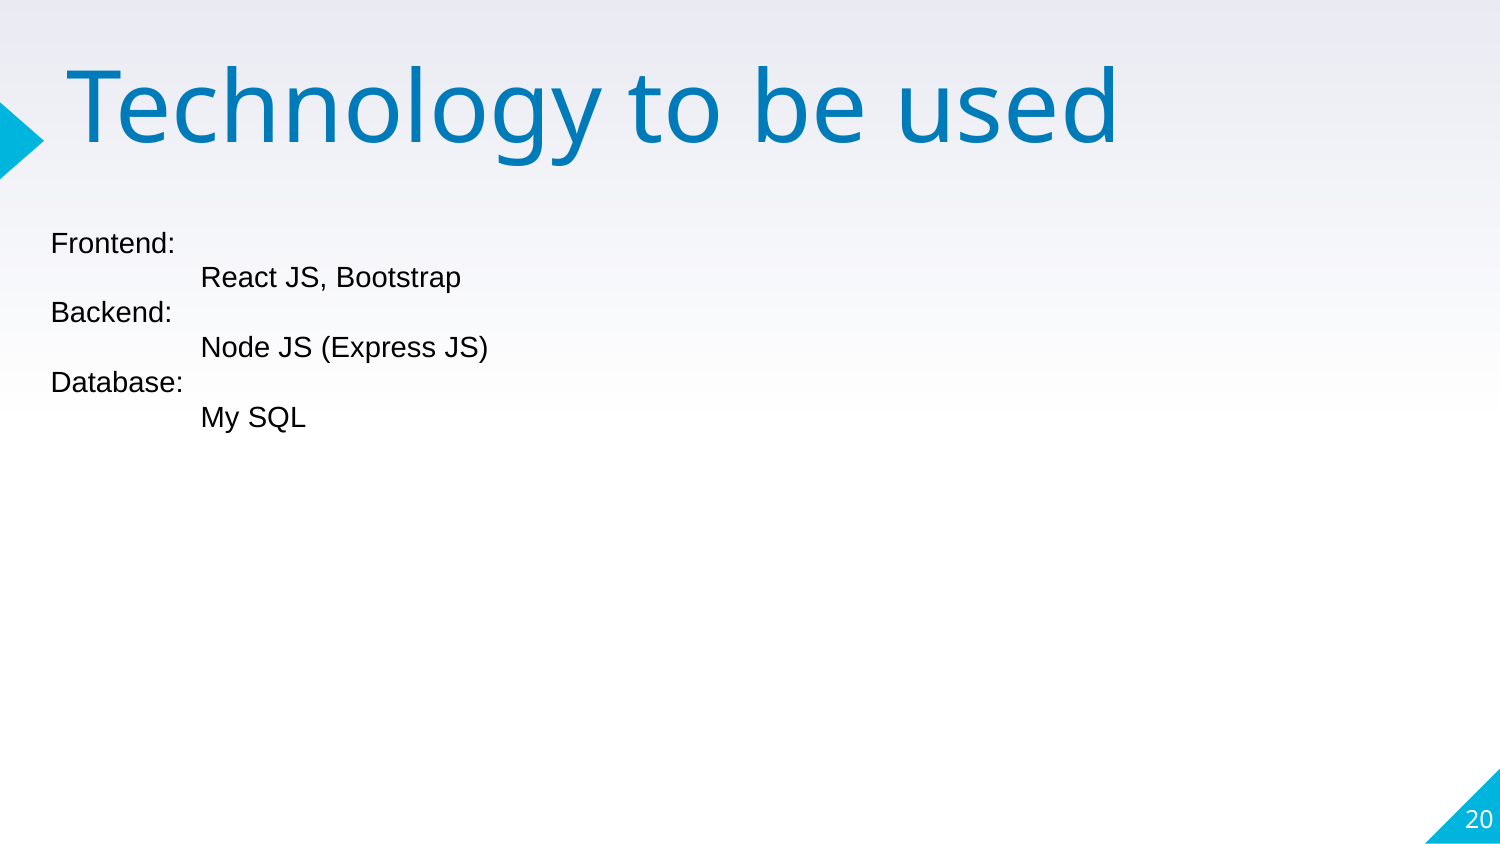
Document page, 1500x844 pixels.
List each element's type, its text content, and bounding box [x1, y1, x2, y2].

slide_number 20 [1418, 760, 1494, 838]
title Technology to be used [66, 65, 1411, 193]
text_box Frontend: React JS, Bootstrap Backend: Node JS (Express JS) Database: My SQL [35, 208, 1102, 449]
